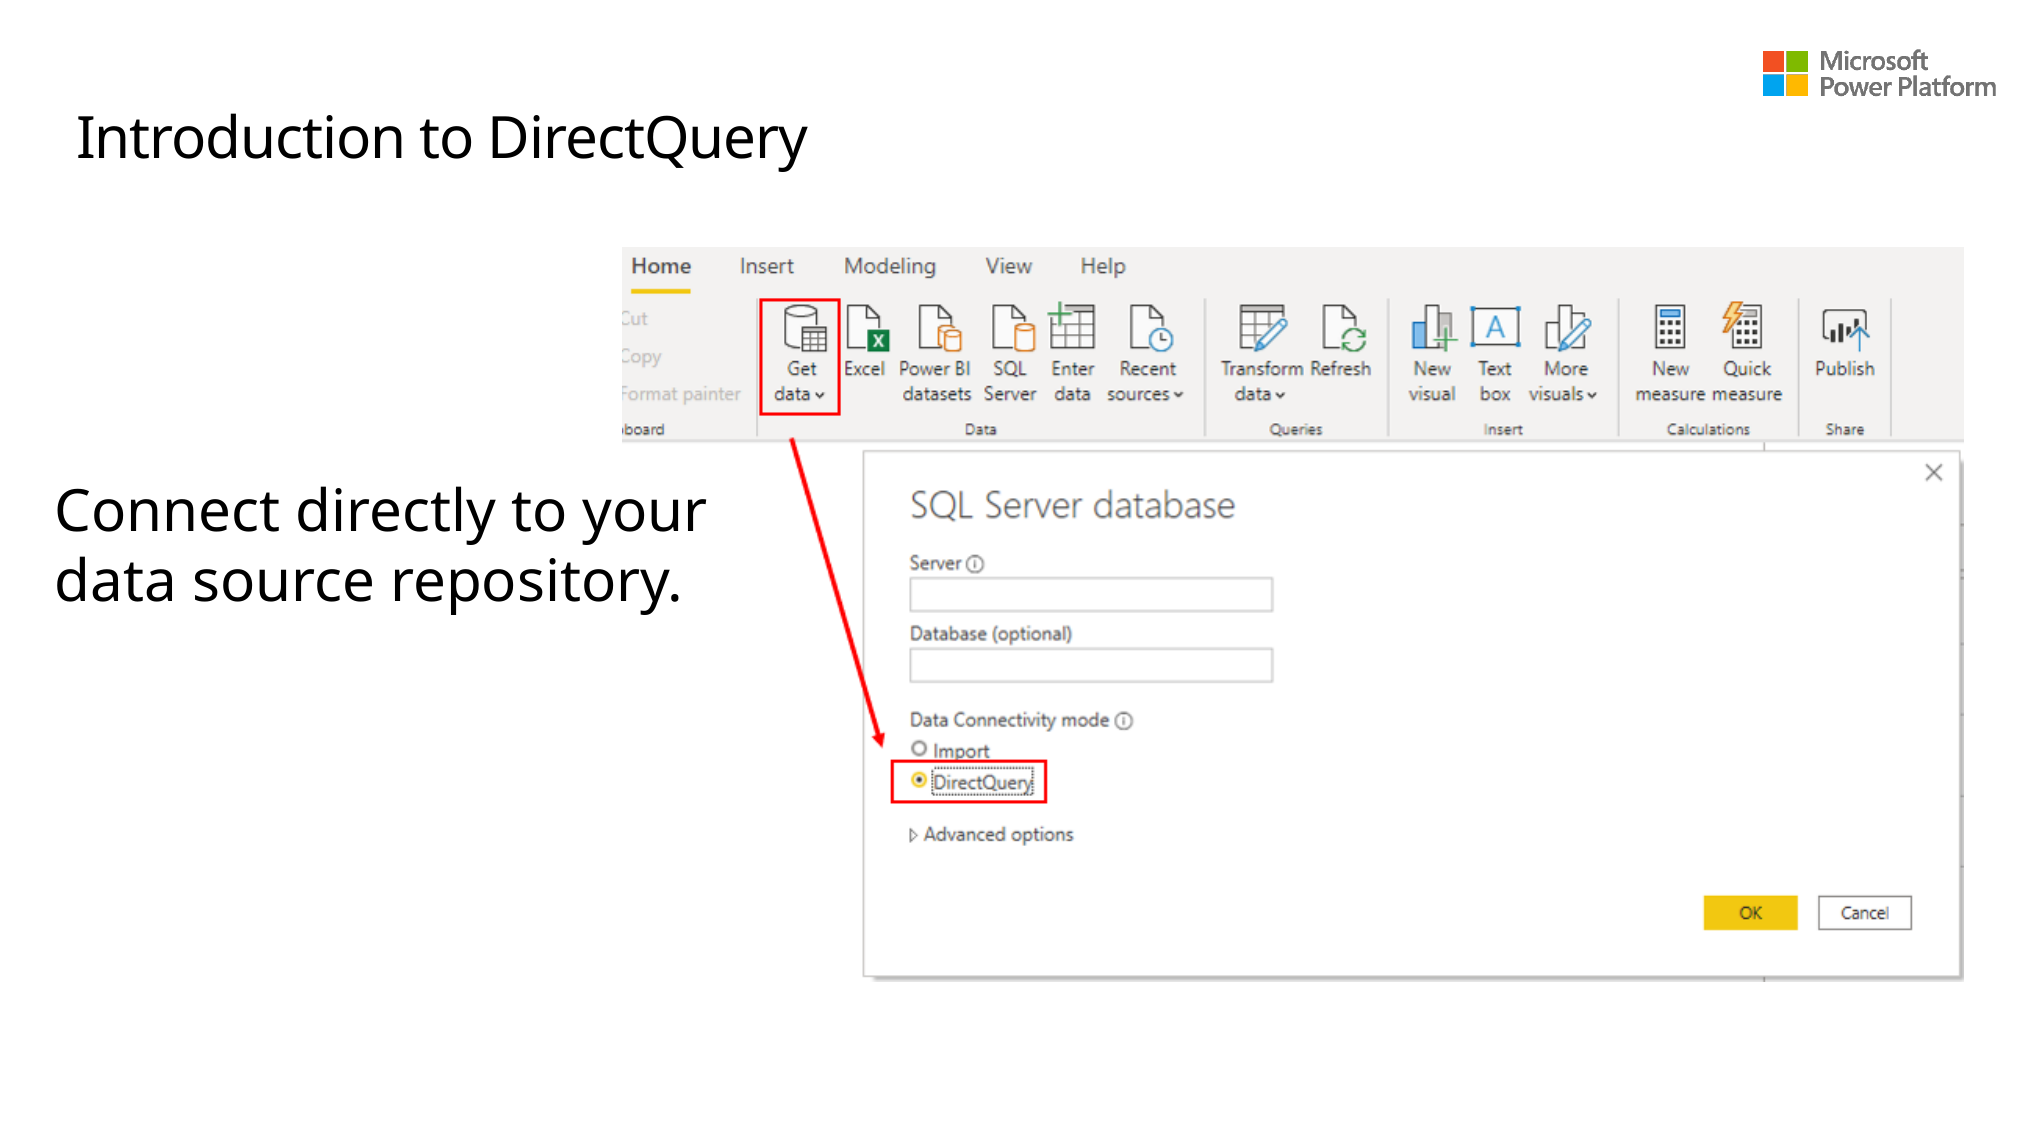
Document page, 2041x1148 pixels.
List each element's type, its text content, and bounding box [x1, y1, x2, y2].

list Connect directly to your data source repository. [54, 473, 622, 615]
picture [622, 247, 1964, 983]
title Introduction to DirectQuery [76, 103, 1820, 172]
picture [1718, 6, 2041, 140]
